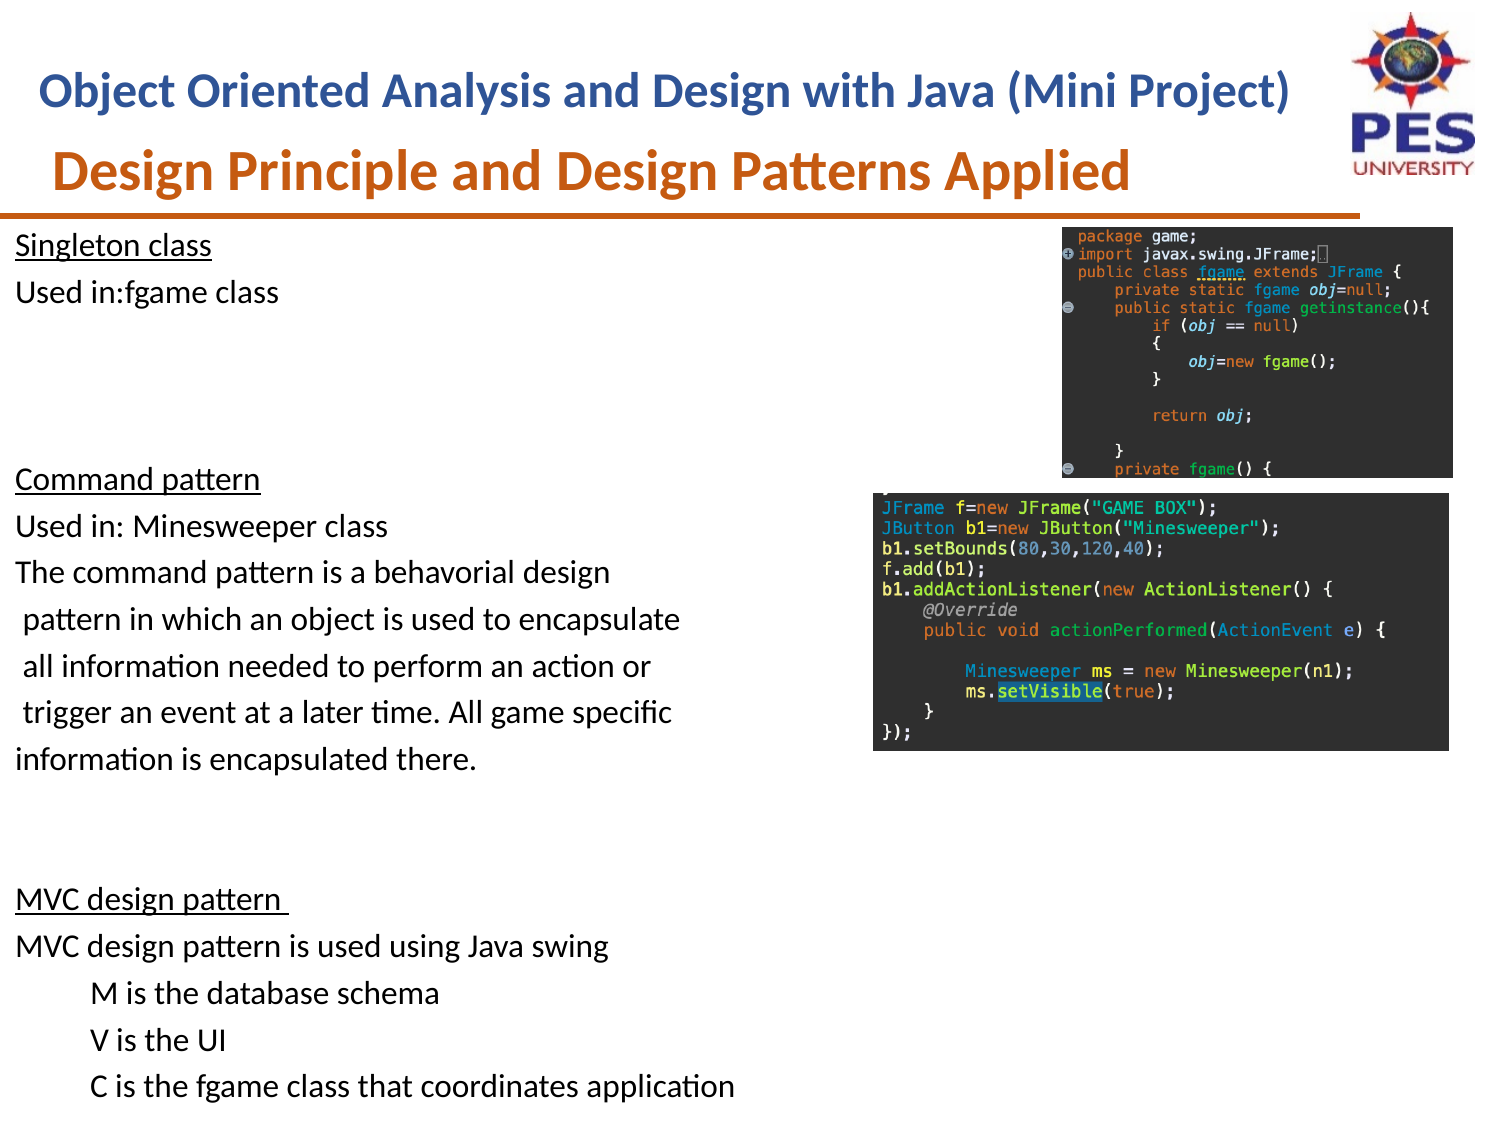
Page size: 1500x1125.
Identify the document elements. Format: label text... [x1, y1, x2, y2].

picture [1062, 226, 1453, 478]
text_box Design Principle and Design Patterns Applied [37, 125, 1288, 210]
picture [873, 493, 1450, 751]
text_box Object Oriented Analysis and Design with Java (Mini Project) [24, 49, 1344, 125]
picture [1349, 12, 1476, 176]
list Singleton class Used in:fgame class Command pattern Used in: Minesweeper class The command pattern is a behavorial design pattern in which an object is used to encapsulate all information needed to perform an action or trigger an event at a later time. All game specific information is encapsulated there. MVC design pattern MVC design pattern is used using Java swing M is the database schema V is the UI C is the fgame class that coordinates application [0, 215, 1500, 1125]
